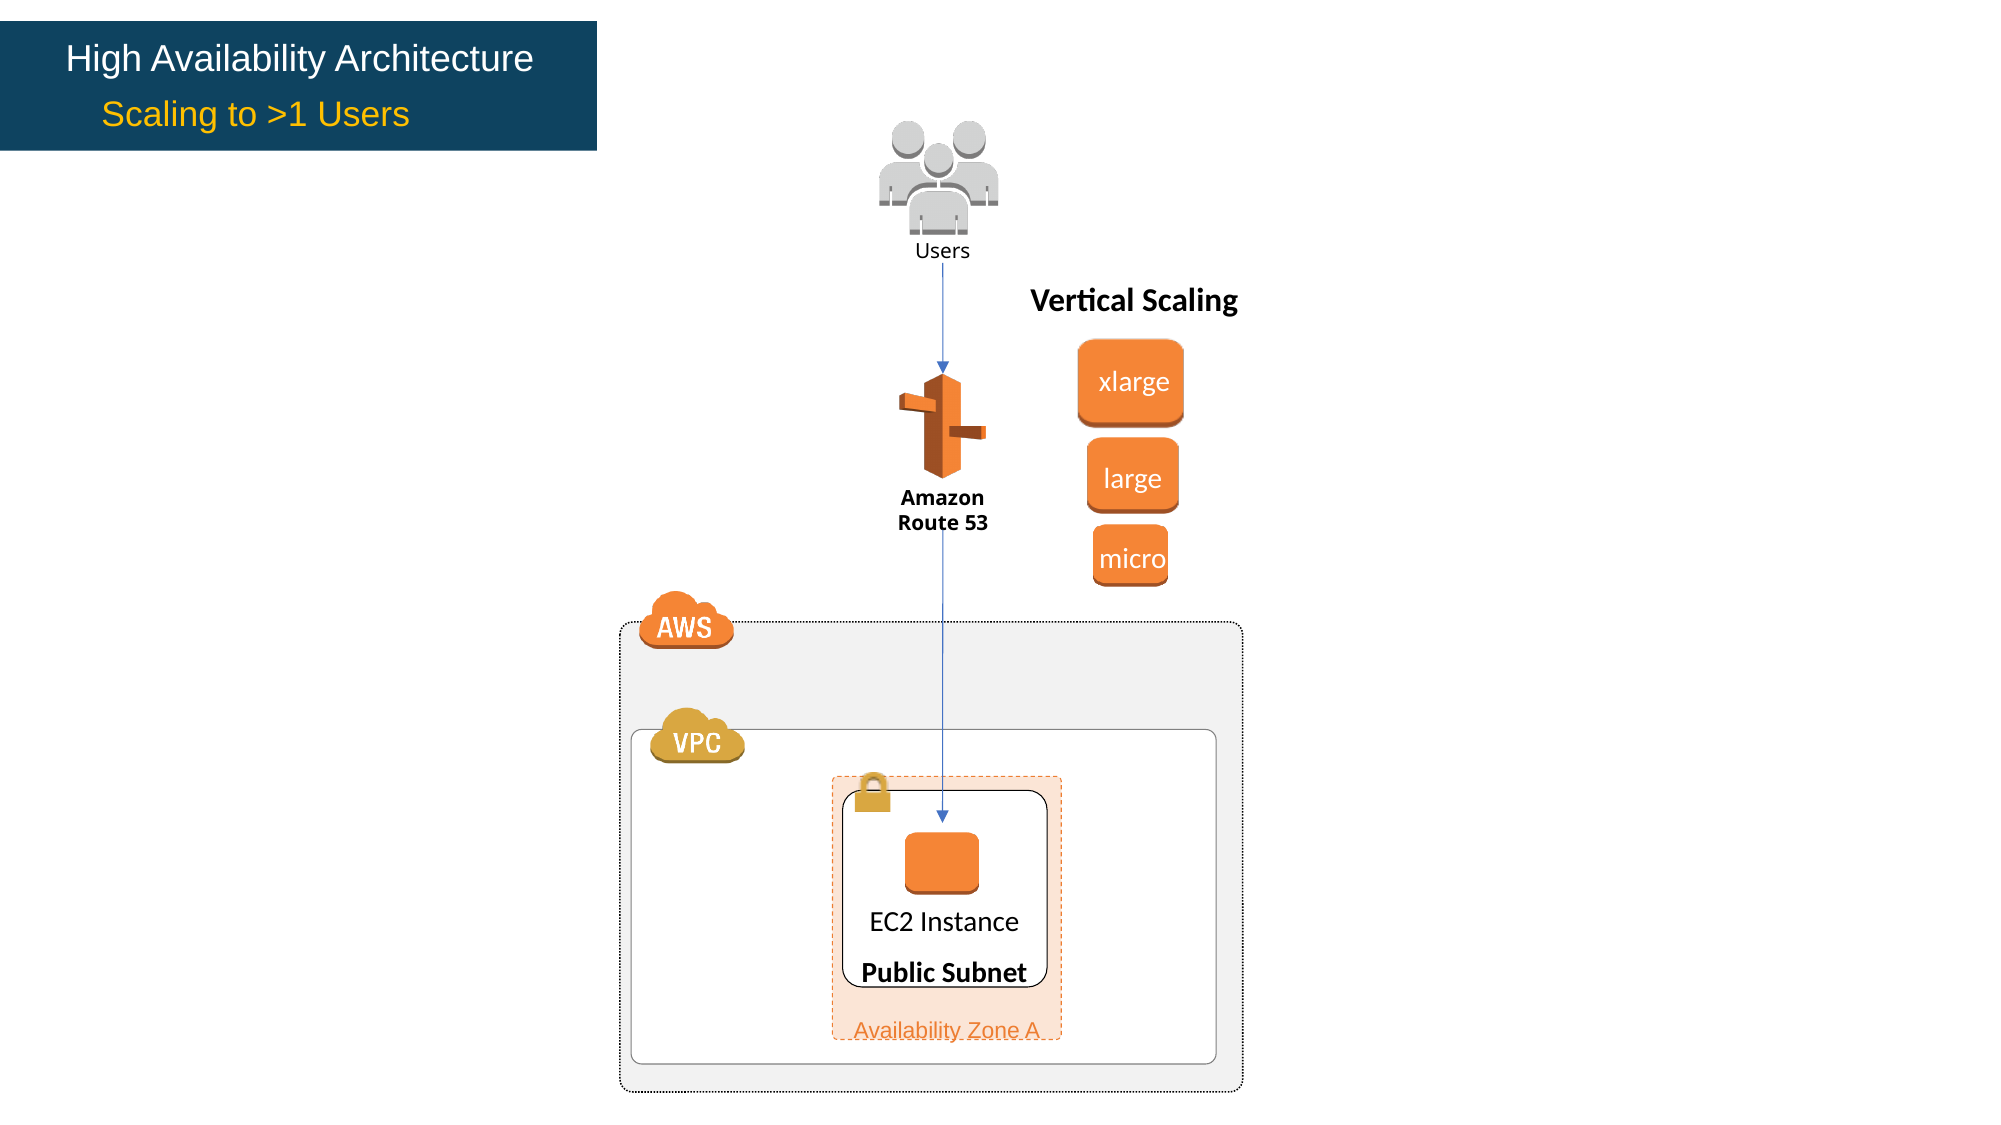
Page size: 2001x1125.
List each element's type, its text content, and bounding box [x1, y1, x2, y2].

text_box Scaling to >1 Users [86, 87, 507, 141]
text_box High Availability Architecture [9, 27, 591, 87]
text_box [0, 20, 598, 152]
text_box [619, 119, 1243, 1092]
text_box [1014, 270, 1255, 596]
